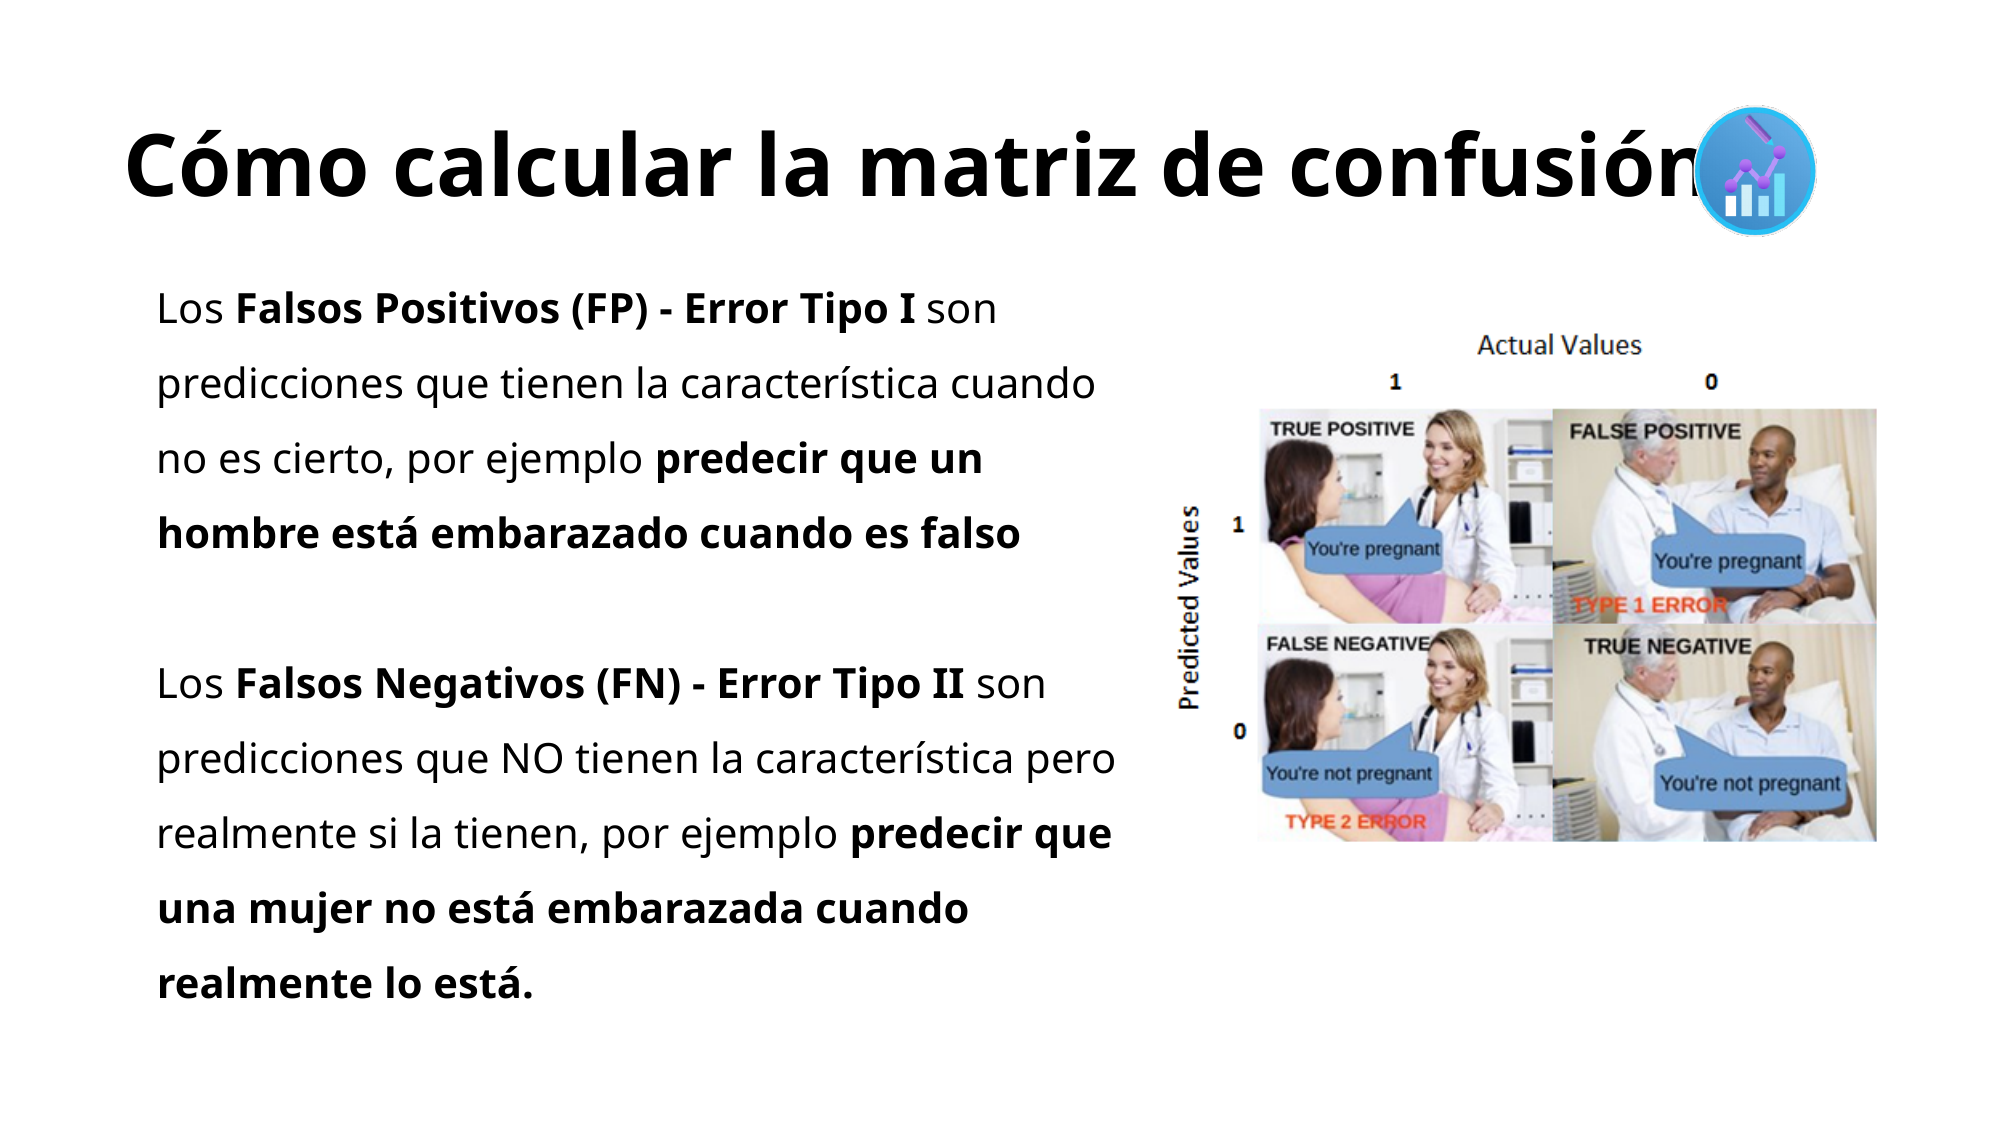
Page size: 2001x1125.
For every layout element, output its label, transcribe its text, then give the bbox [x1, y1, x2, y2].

text_box Cómo calcular la matriz de confusión [103, 102, 1625, 236]
text_box Los Falsos Positivos (FP) - Error Tipo I son predicciones que tienen la característica cuando no es cierto, por ejemplo predecir que un hombre está embarazado cuando es falso Los Falsos Negativos (FN) - Error Tipo II son predicciones que NO tienen la característica pero realmente si la tienen, por ejemplo predecir que una mujer no está embarazada cuando realmente lo está. [136, 236, 1173, 1027]
picture [1625, 102, 1885, 240]
picture [1144, 305, 1885, 850]
